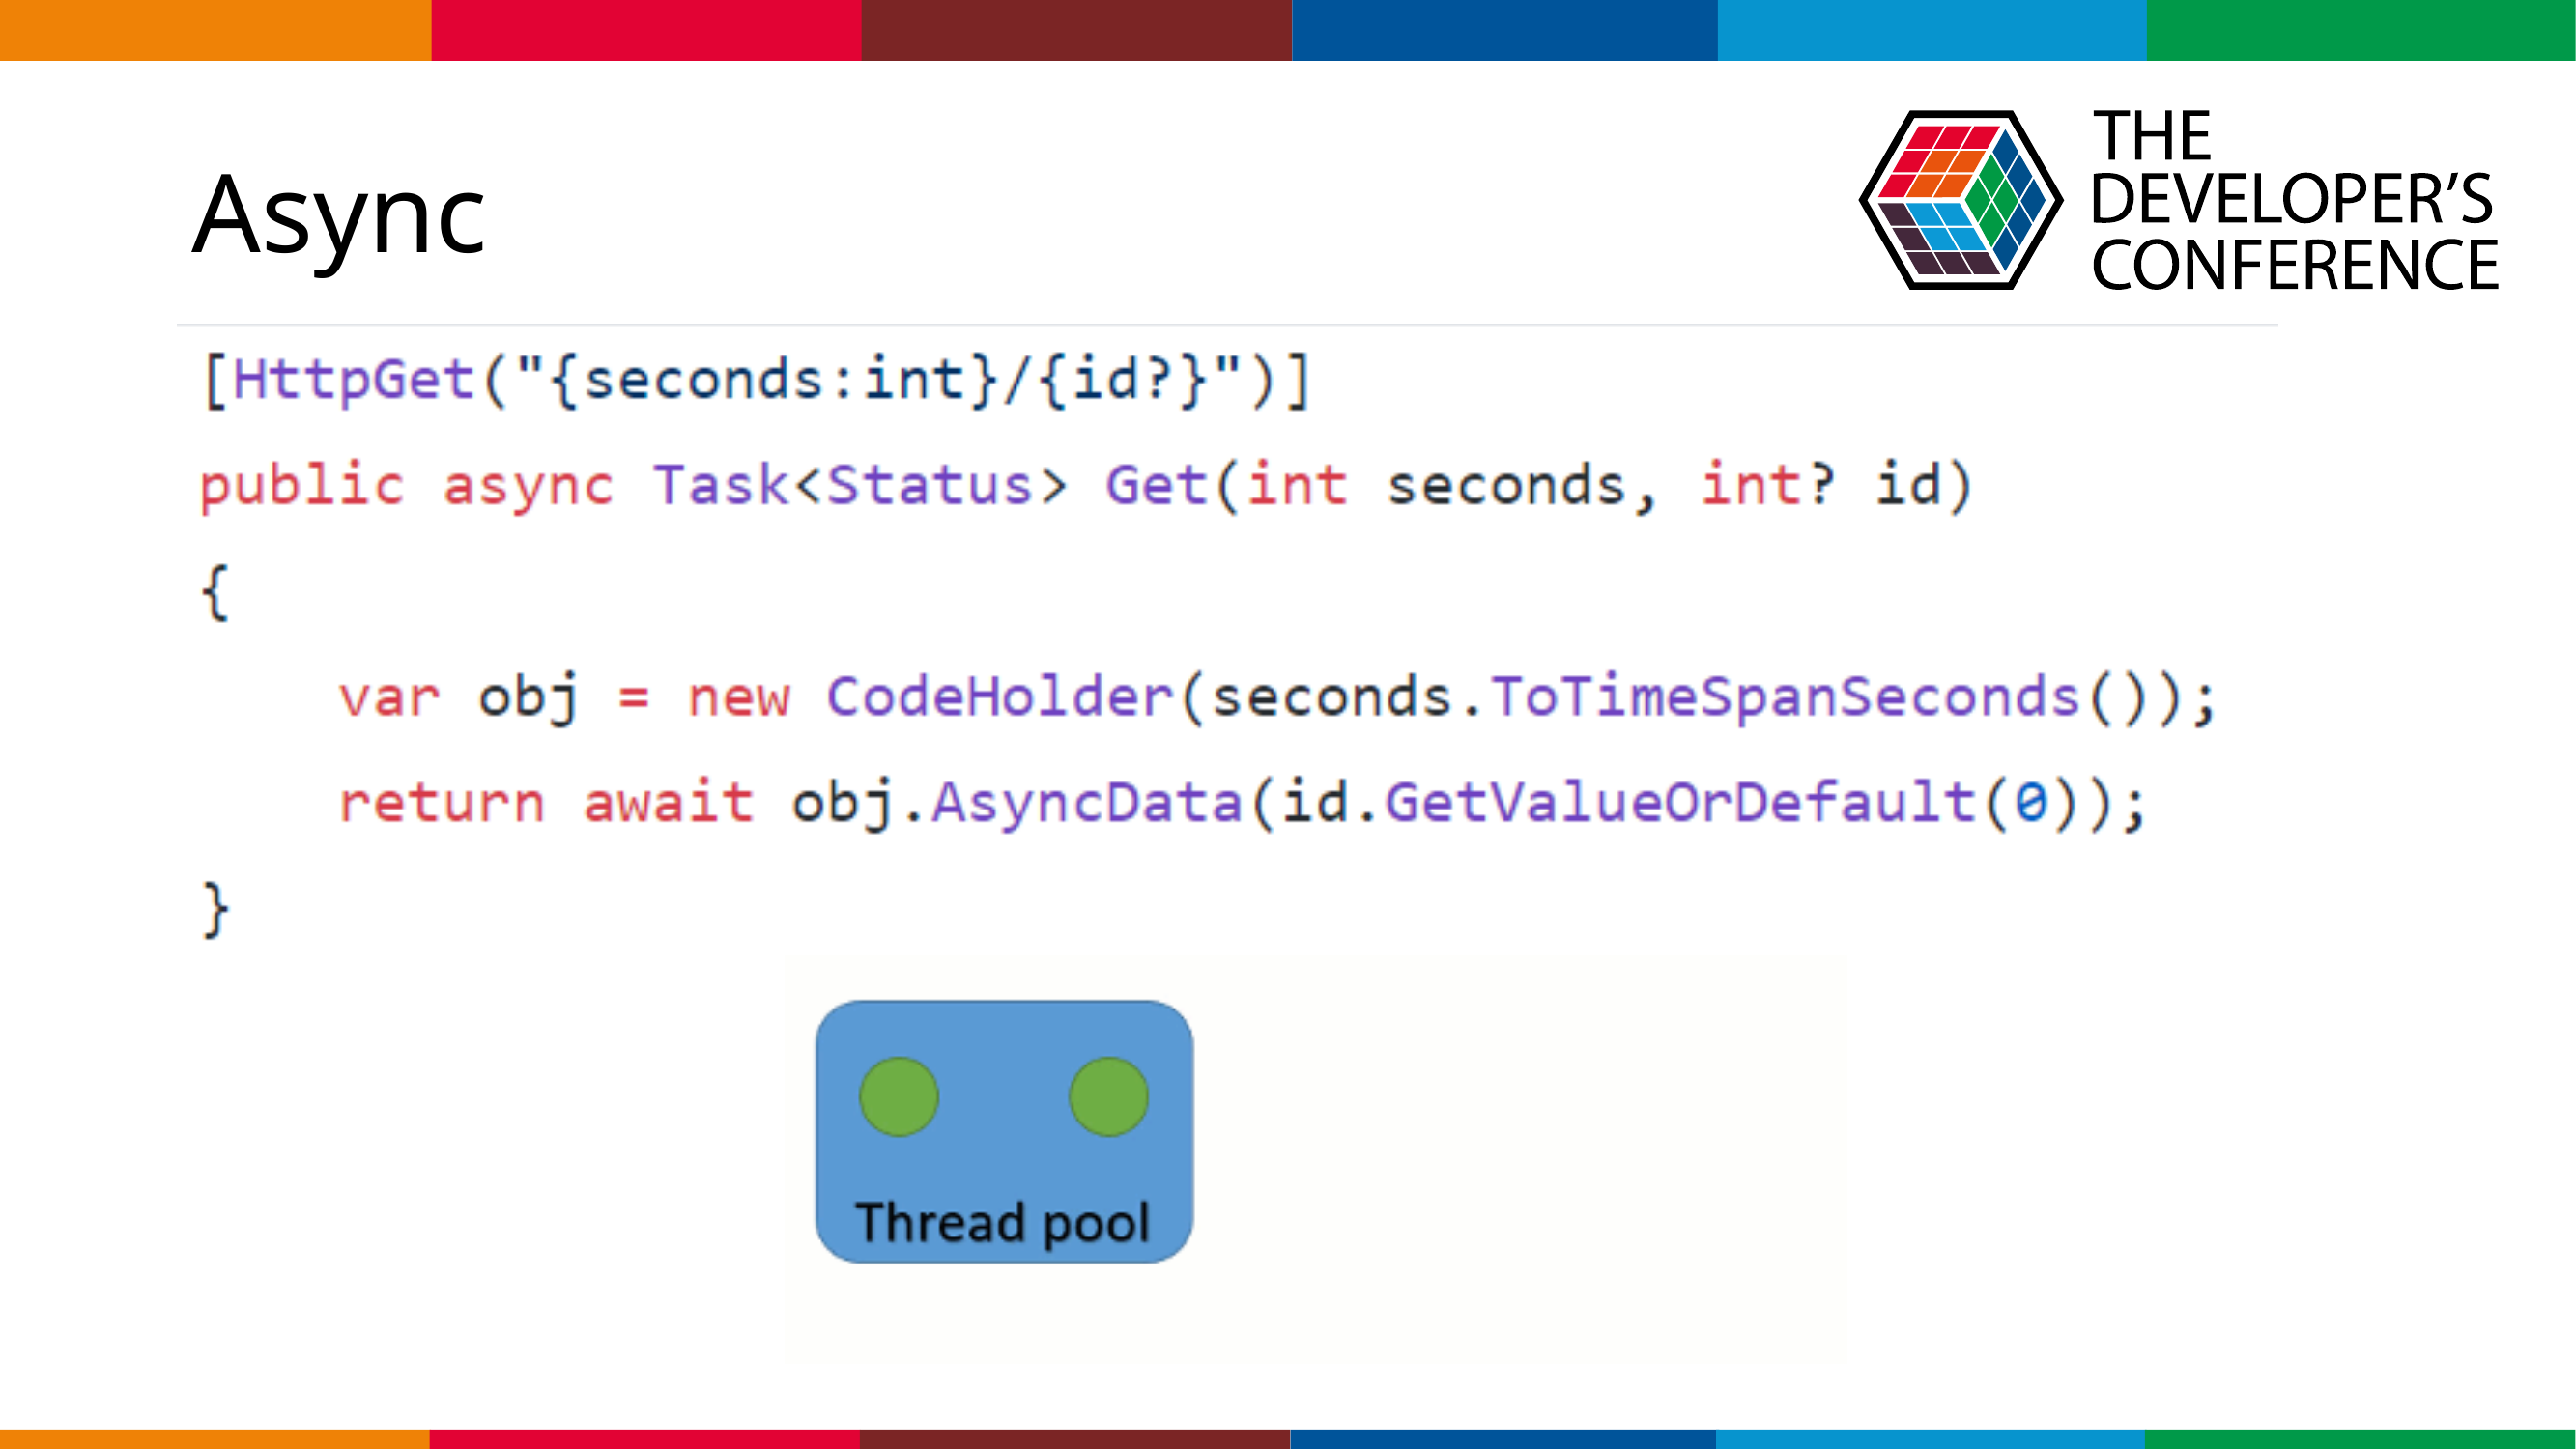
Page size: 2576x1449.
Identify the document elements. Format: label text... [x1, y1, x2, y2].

picture [177, 324, 2278, 1364]
title Async [177, 77, 1847, 324]
